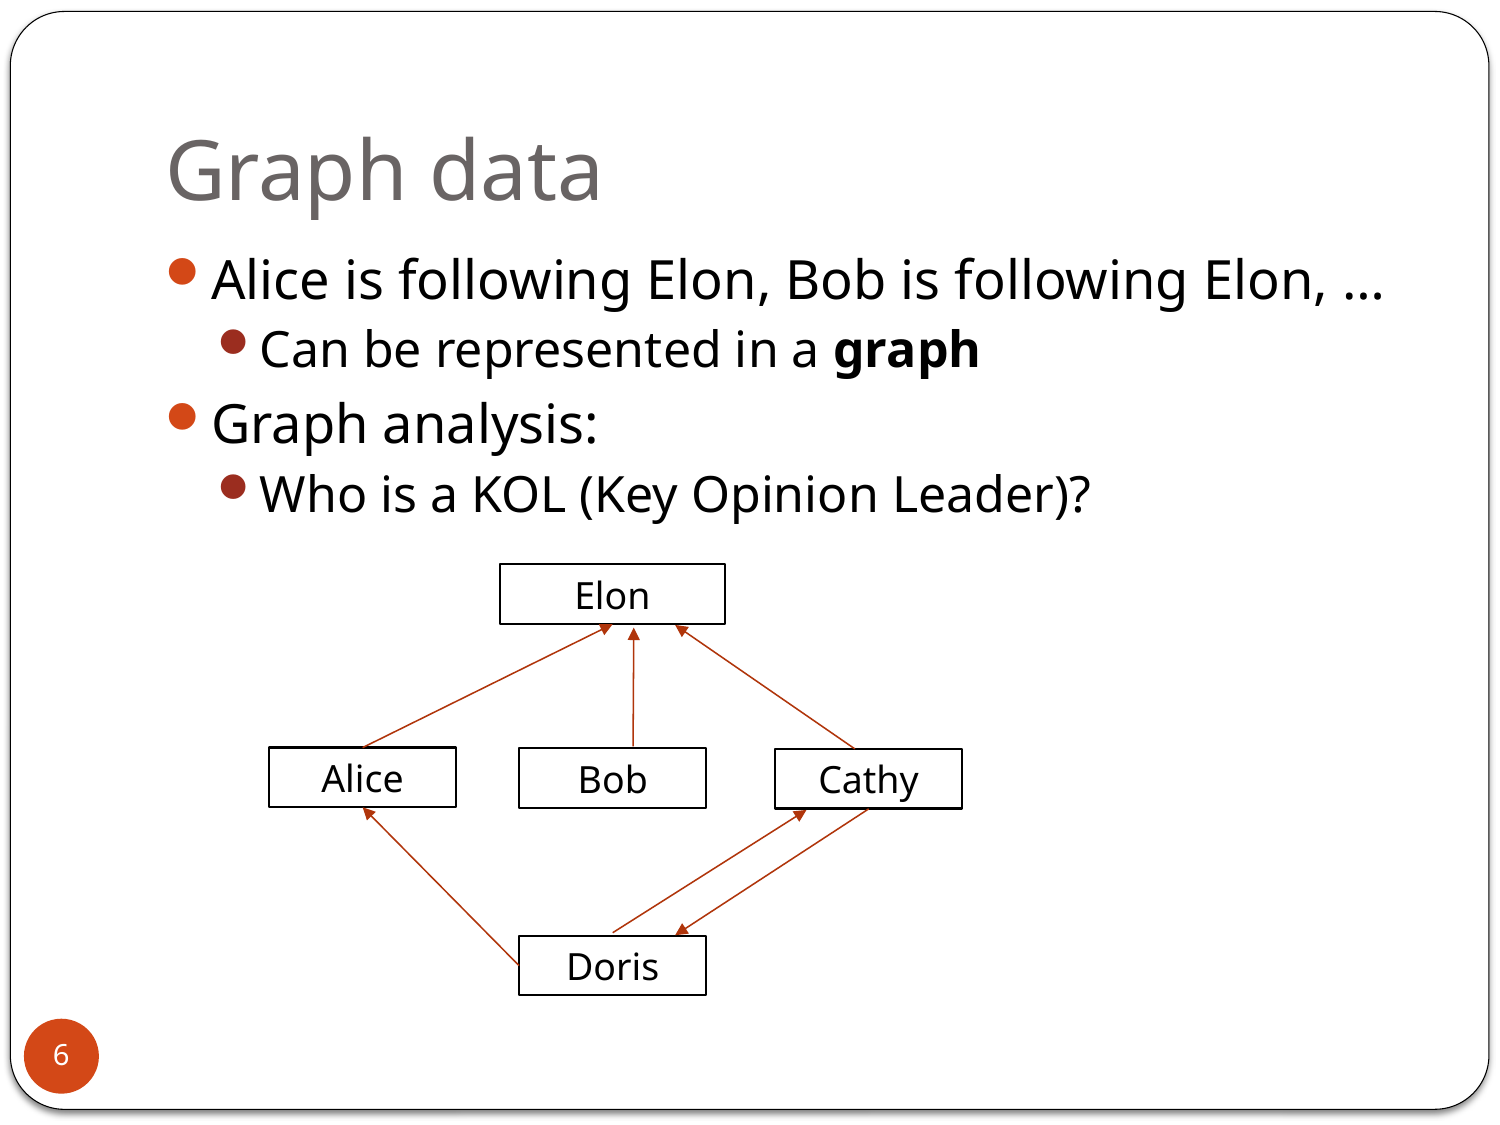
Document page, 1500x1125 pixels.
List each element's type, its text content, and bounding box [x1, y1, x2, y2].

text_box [674, 624, 856, 750]
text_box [804, 808, 869, 936]
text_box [612, 809, 807, 933]
title Graph data [150, 45, 1425, 233]
text_box Doris [518, 935, 707, 996]
slide_number 6 [23, 1018, 99, 1094]
text_box Alice [268, 746, 457, 808]
text_box Cathy [774, 748, 963, 810]
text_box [362, 624, 613, 748]
text_box Bob [518, 747, 707, 809]
text_box Elon [499, 563, 726, 625]
list Alice is following Elon, Bob is following Elon, … Can be represented in a graph Graph analysis: Who is a KOL (Key Opinion Leader)? [150, 237, 1425, 988]
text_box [362, 807, 520, 967]
